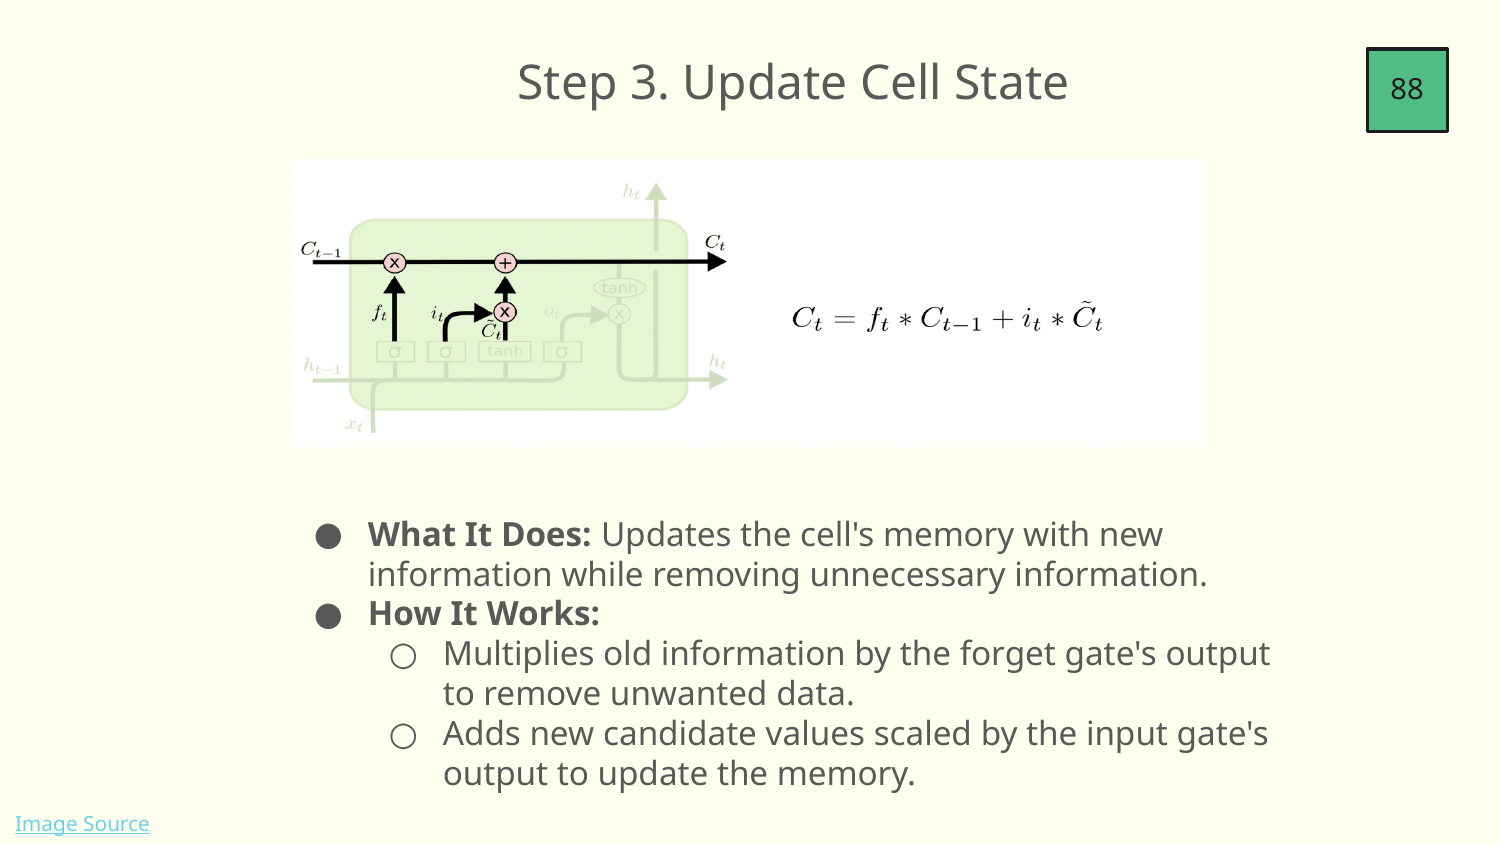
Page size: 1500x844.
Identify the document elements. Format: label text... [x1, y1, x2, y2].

picture [291, 158, 1209, 448]
text_box What It Does: Updates the cell's memory with new information while removing unnecessary information. How It Works: Multiplies old information by the forget gate's output to remove unwanted data. Adds new candidate values scaled by the input gate's output to update the memory. [277, 497, 1289, 808]
text_box Step 3. Update Cell State [253, 36, 1335, 147]
slide_number 88 [1367, 49, 1448, 132]
text_box Image Source [0, 803, 299, 844]
